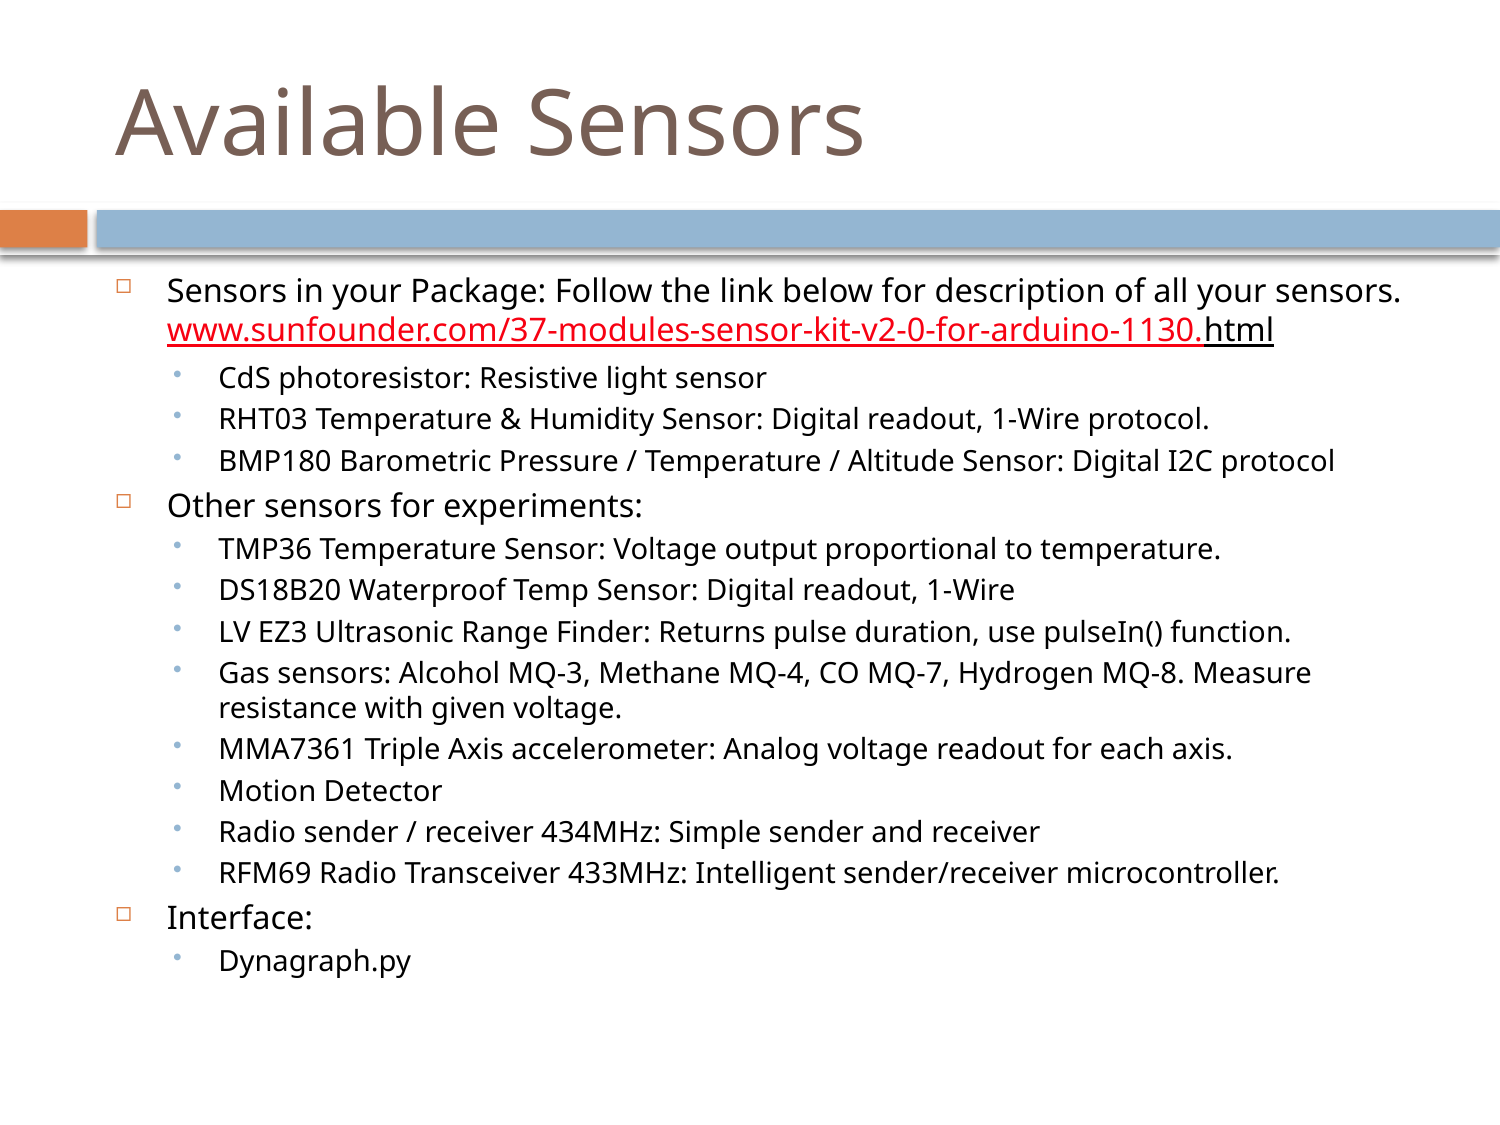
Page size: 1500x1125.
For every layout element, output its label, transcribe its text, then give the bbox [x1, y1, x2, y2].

title Available Sensors [100, 37, 1438, 200]
list Sensors in your Package: Follow the link below for description of all your sensors. www.sunfounder.com/37-modules-sensor-kit-v2-0-for-arduino-1130.html CdS photoresistor: Resistive light sensor RHT03 Temperature & Humidity Sensor: Digital readout, 1-Wire protocol. BMP180 Barometric Pressure / Temperature / Altitude Sensor: Digital I2C protocol Other sensors for experiments: TMP36 Temperature Sensor: Voltage output proportional to temperature. DS18B20 Waterproof Temp Sensor: Digital readout, 1-Wire LV EZ3 Ultrasonic Range Finder: Returns pulse duration, use pulseIn() function. Gas sensors: Alcohol MQ-3, Methane MQ-4, CO MQ-7, Hydrogen MQ-8. Measure resistance with given voltage. MMA7361 Triple Axis accelerometer: Analog voltage readout for each axis. Motion Detector Radio sender / receiver 434MHz: Simple sender and receiver RFM69 Radio Transceiver 433MHz: Intelligent sender/receiver microcontroller. Interface: Dynagraph.py [100, 262, 1438, 1000]
